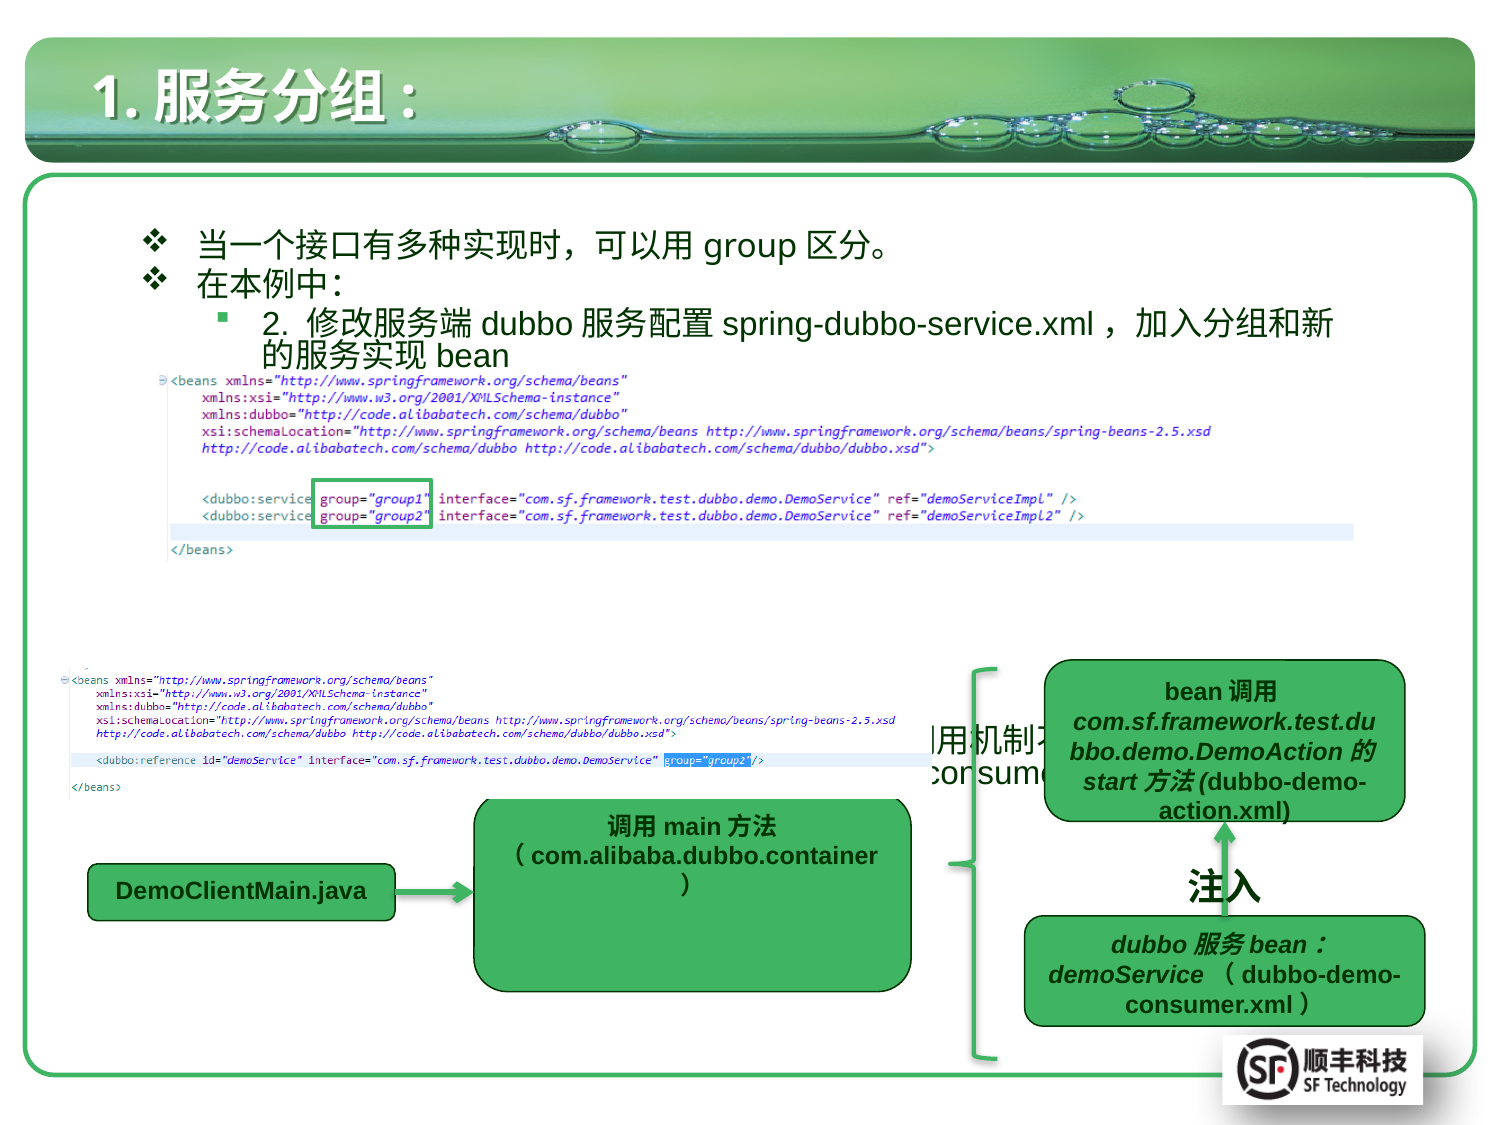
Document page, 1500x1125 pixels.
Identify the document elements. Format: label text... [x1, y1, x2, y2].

list 当一个接口有多种实现时，可以用group区分。 在本例中： 2. 修改服务端dubbo服务配置spring-dubbo-service.xml，加入分组和新的服务实现bean 3. 为了演示，这里对于DemoAction之间的调用机制不做修改，仅修改dubbo服务bean，也就是修改dubbo-demo-consumer.xml ： [125, 224, 1351, 658]
title 1.服务分组: [75, 50, 1413, 138]
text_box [87, 659, 1426, 1059]
picture [24, 37, 1475, 163]
picture [57, 668, 933, 799]
picture [159, 373, 1354, 561]
